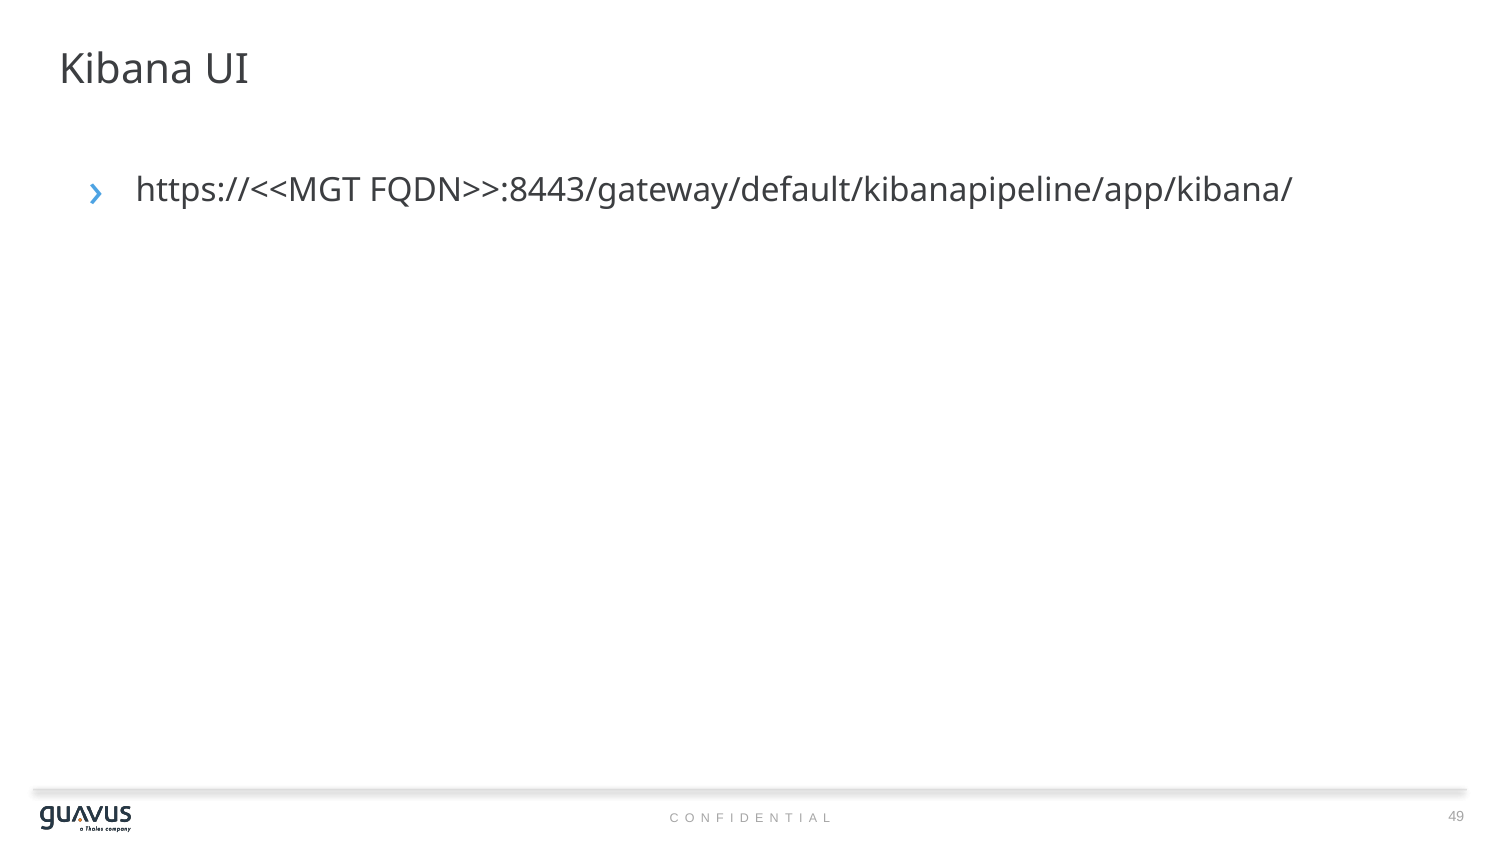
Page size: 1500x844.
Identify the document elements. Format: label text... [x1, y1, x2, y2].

list https://<<MGT FQDN>>:8443/gateway/default/kibanapipeline/app/kibana/ [44, 160, 1444, 740]
title Kibana UI [43, 10, 1467, 130]
picture [27, 796, 146, 841]
